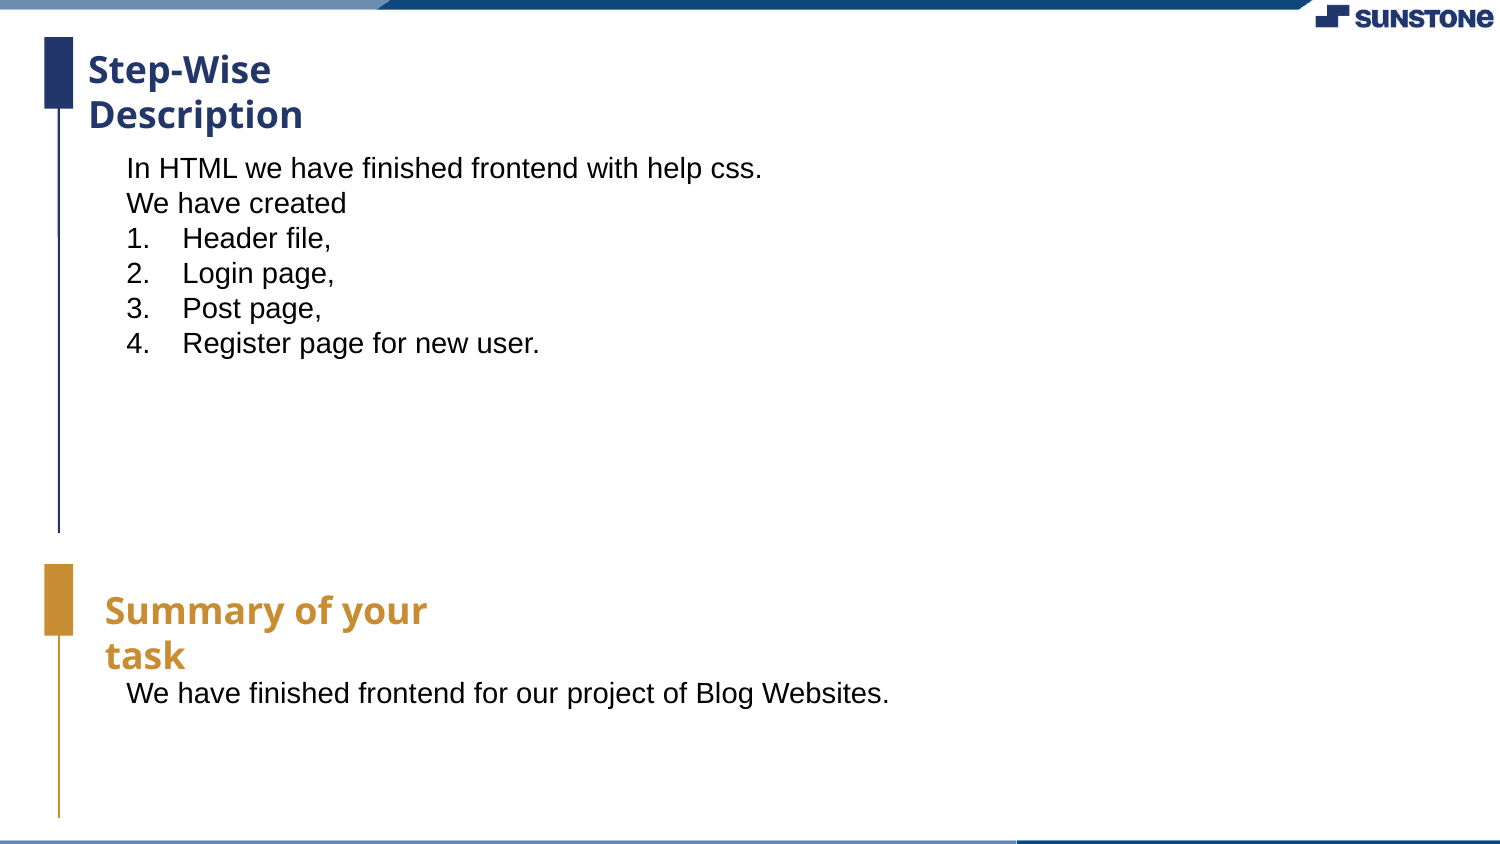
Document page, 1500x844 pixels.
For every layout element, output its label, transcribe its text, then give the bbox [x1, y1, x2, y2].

text_box Summary of your task [89, 579, 522, 632]
text_box Step-Wise Description [73, 38, 505, 92]
text_box We have finished frontend for our project of Blog Websites. [111, 666, 936, 717]
picture [0, 0, 1500, 844]
text_box In HTML we have finished frontend with help css. We have created Header file, Login page, Post page, Register page for new user. [111, 141, 1178, 367]
